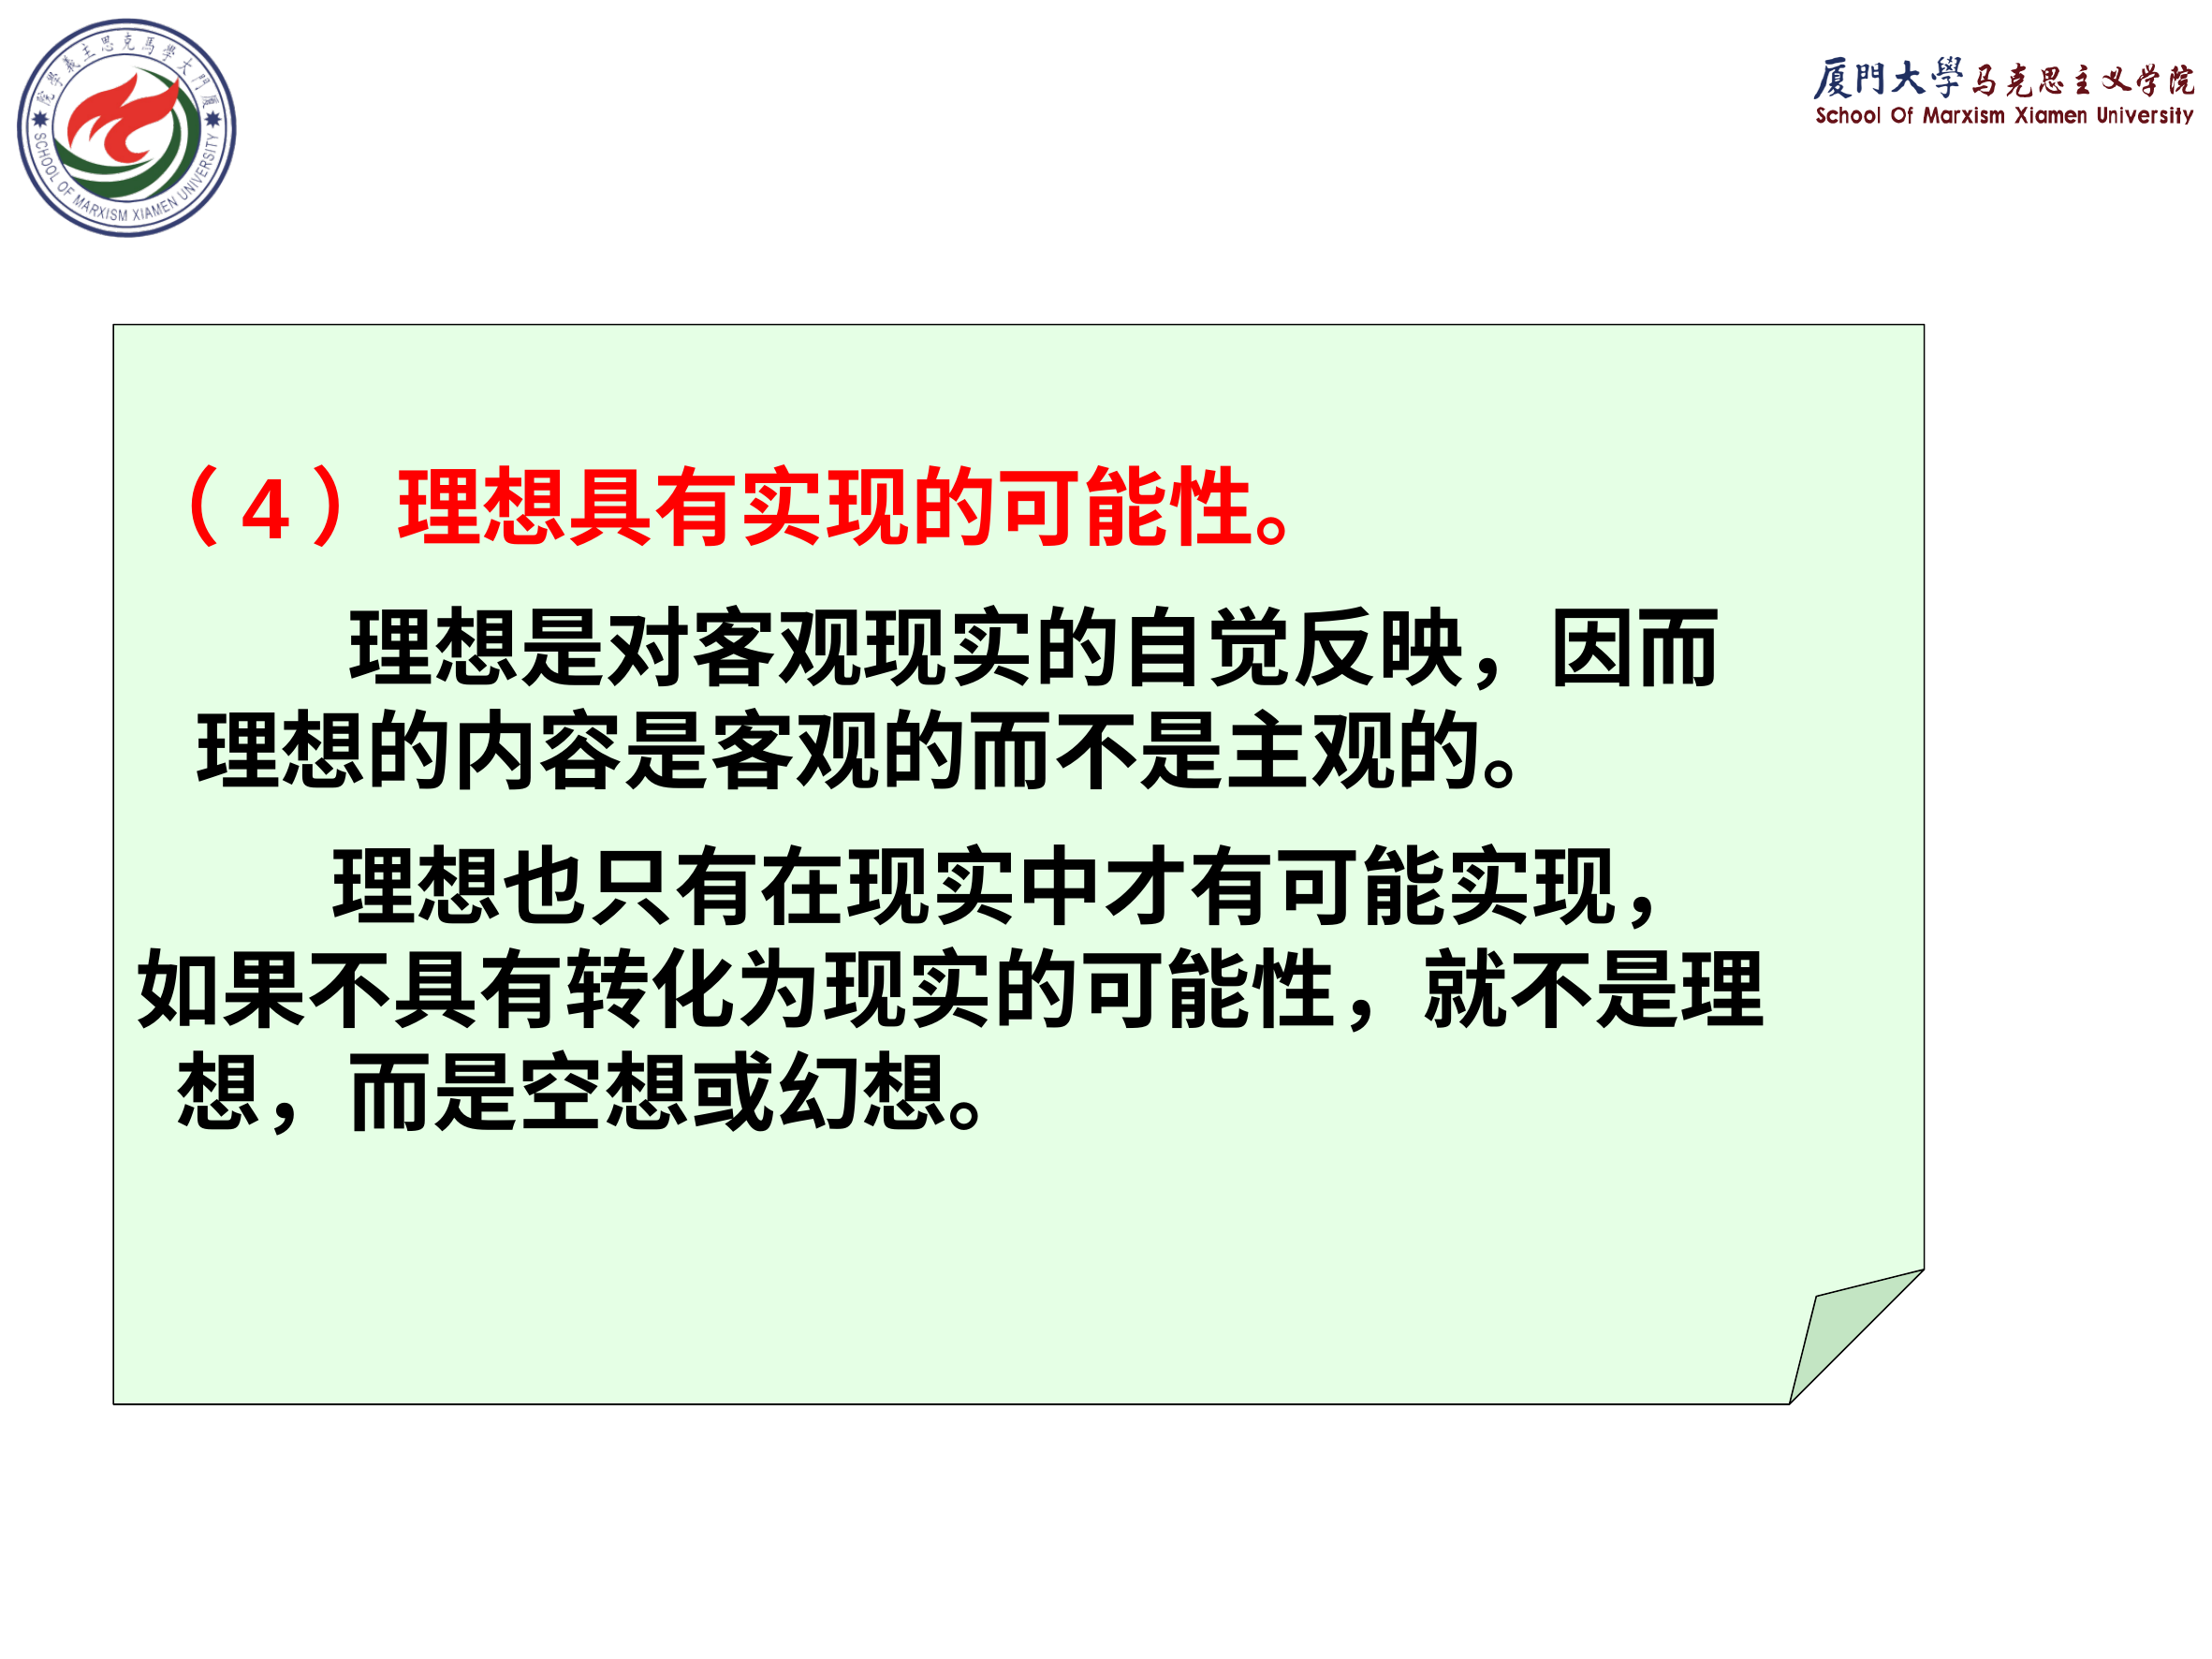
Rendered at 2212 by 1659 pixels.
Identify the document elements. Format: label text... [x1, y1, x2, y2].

picture [16, 17, 238, 239]
text_box （4）理想具有实现的可能性。 理想是对客观现实的自觉反映，因而 理想的内容是客观的而不是主观的。 理想也只有在现实中才有可能实现， 如果不具有转化为现实的可能性，就不是理 想，而是空想或幻想。 [113, 324, 1925, 1405]
picture [1808, 50, 2200, 132]
